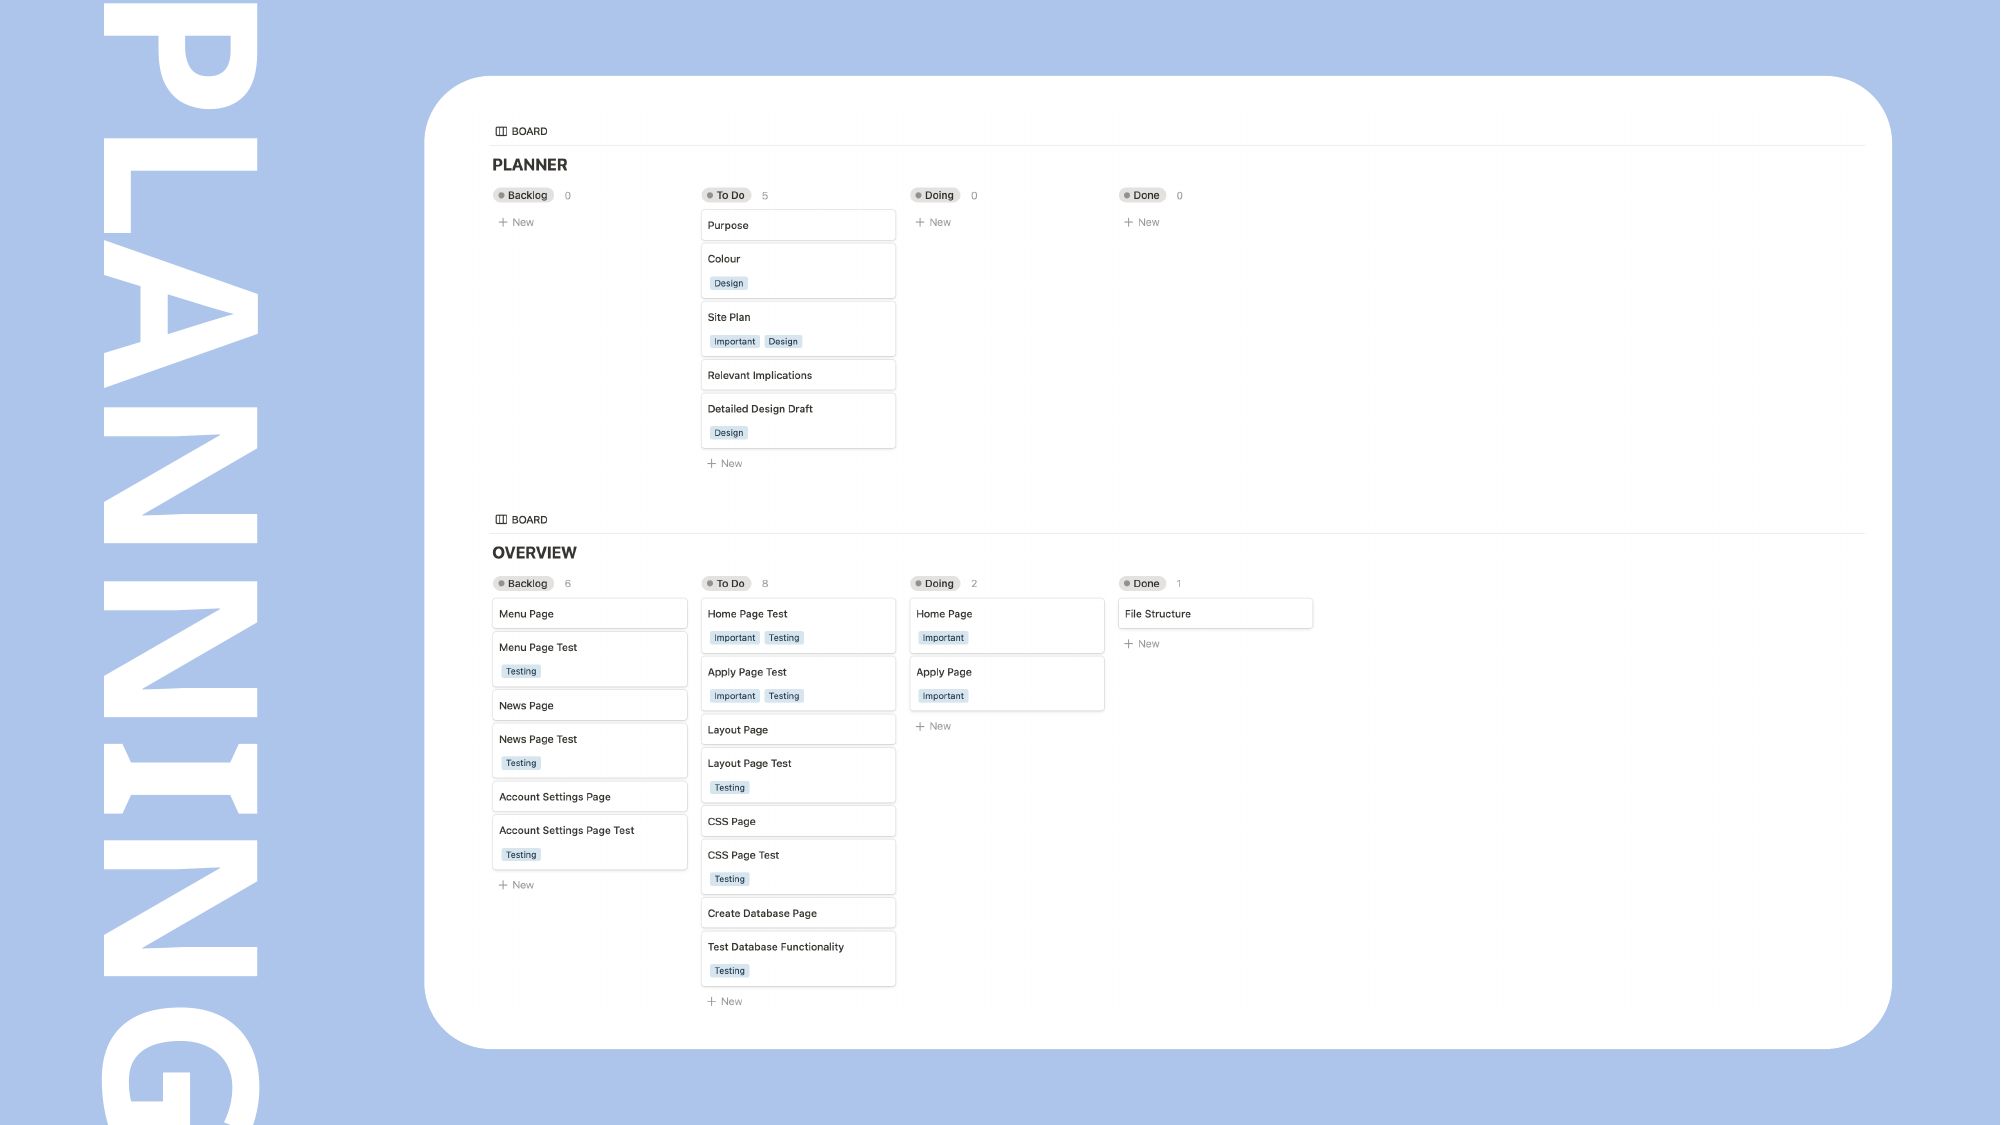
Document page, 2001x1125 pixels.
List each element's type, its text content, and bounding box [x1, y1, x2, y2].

text_box [423, 74, 1894, 1051]
picture [459, 111, 1874, 1022]
text_box PLANNING [78, 0, 298, 1125]
